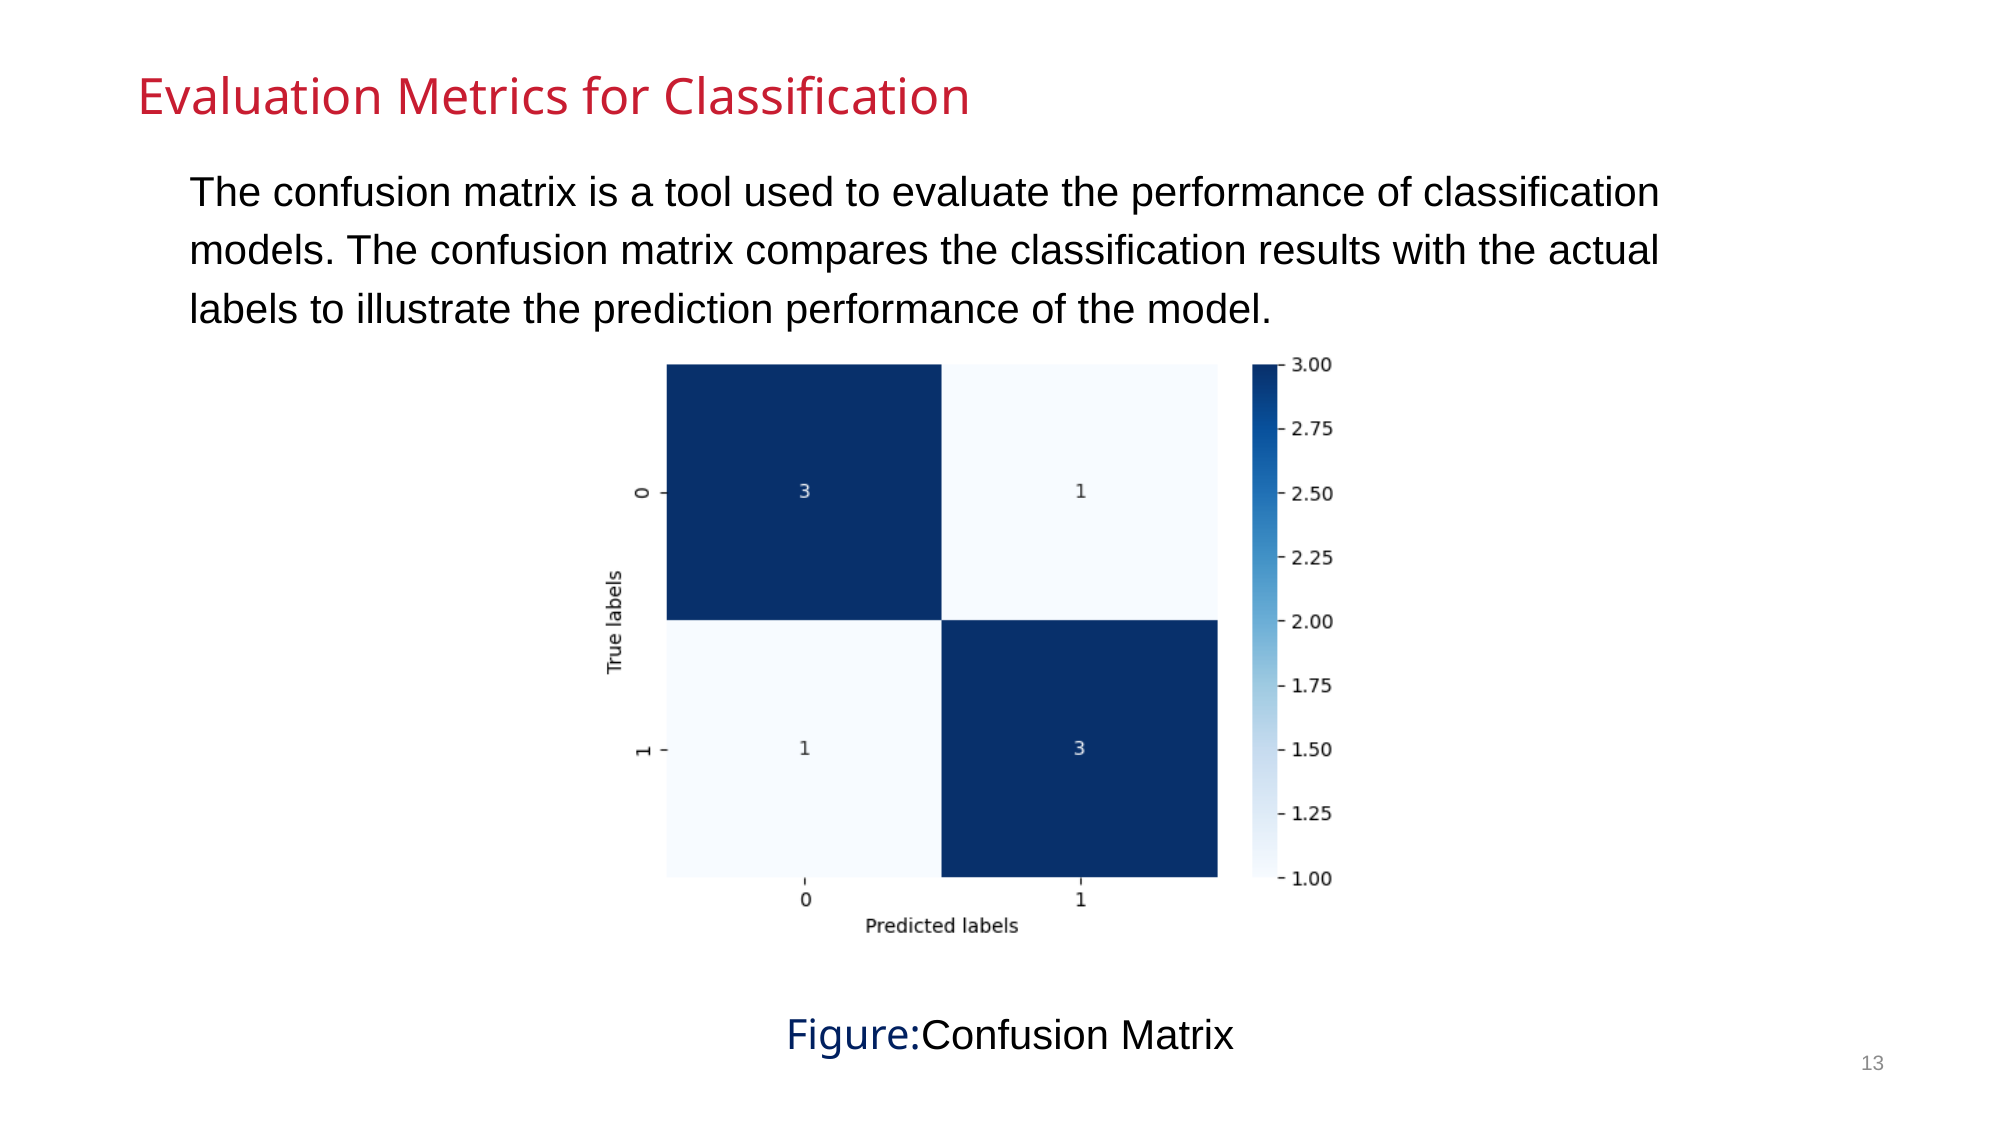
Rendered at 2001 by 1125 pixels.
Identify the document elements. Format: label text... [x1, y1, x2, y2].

picture [555, 284, 1445, 952]
text_box The confusion matrix is a tool used to evaluate the performance of classification models. The confusion matrix compares the classification results with the actual labels to illustrate the prediction performance of the model. [174, 149, 1776, 339]
text_box Figure:Confusion Matrix [771, 1000, 1317, 1066]
slide_number 13 [1456, 1035, 1900, 1088]
text_box Evaluation Metrics for Classification [123, 56, 1232, 132]
